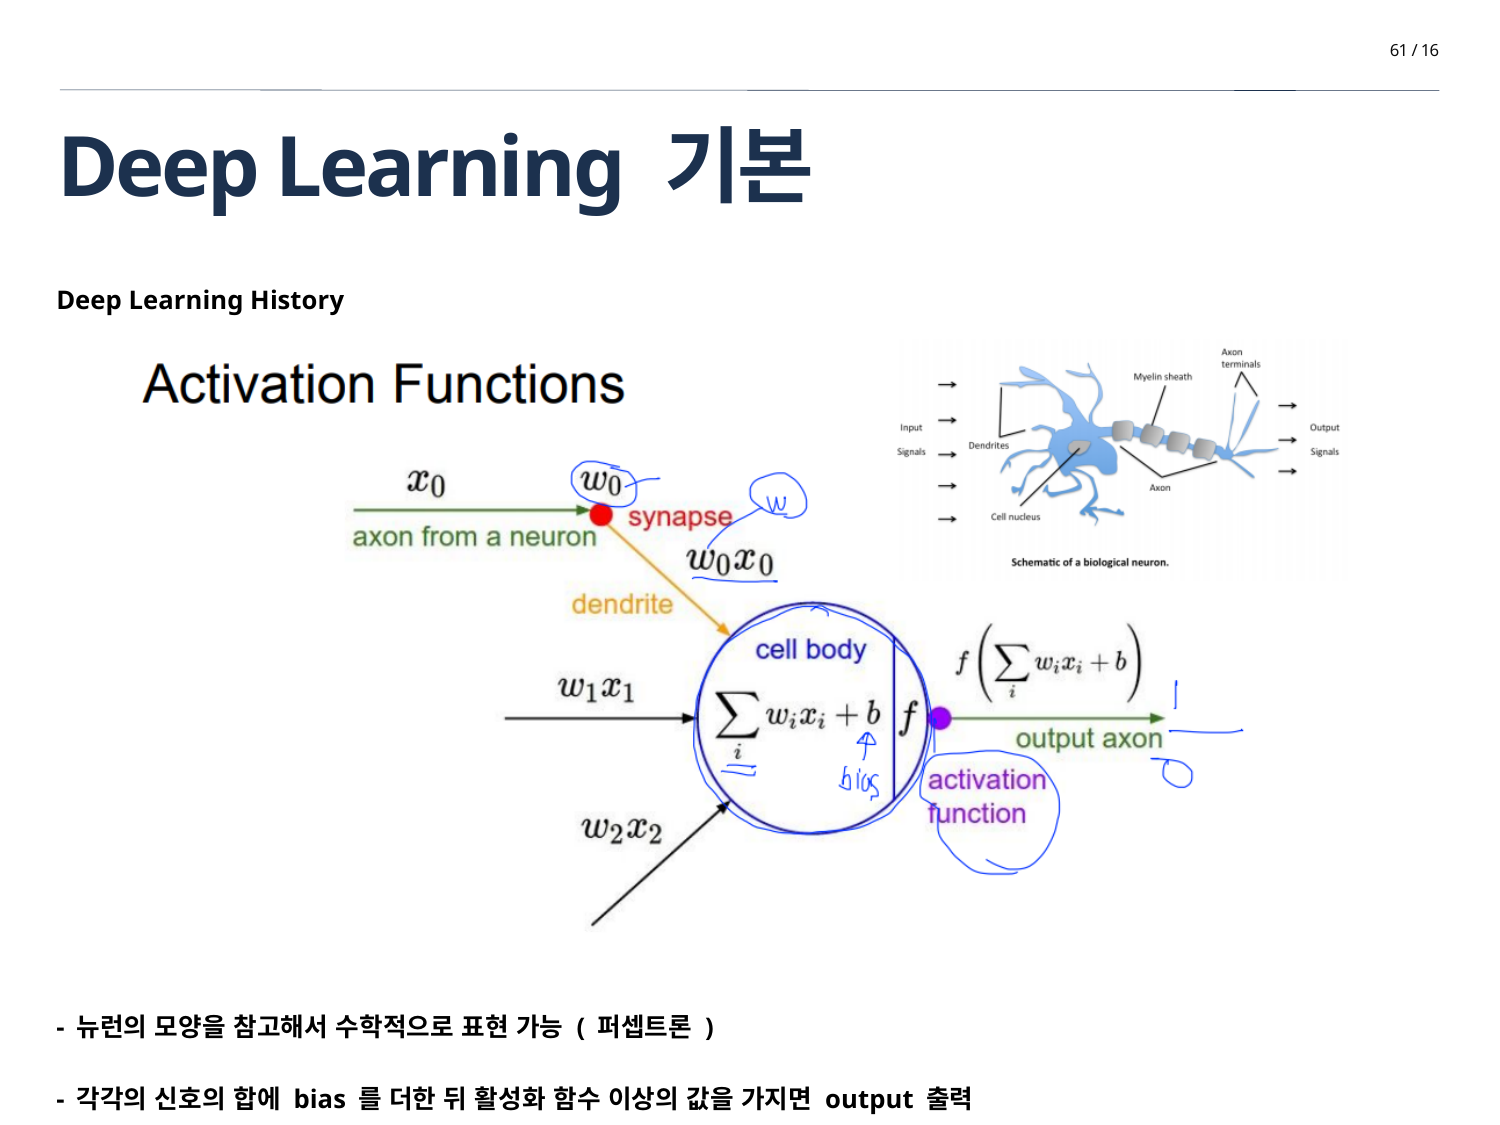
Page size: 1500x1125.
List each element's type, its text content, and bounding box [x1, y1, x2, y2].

text_box 61 / 16 [1193, 32, 1455, 70]
text_box Deep Learning History - 뉴런의 모양을 참고해서 수학적으로 표현 가능 ( 퍼셉트론 ) - 각각의 신호의 합에 bias 를 더한 뒤 활성화 함수 이상의 값을 가지면 output 출력 [41, 276, 1454, 1125]
picture [135, 333, 1364, 947]
title Deep Learning 기본 [42, 114, 1191, 212]
